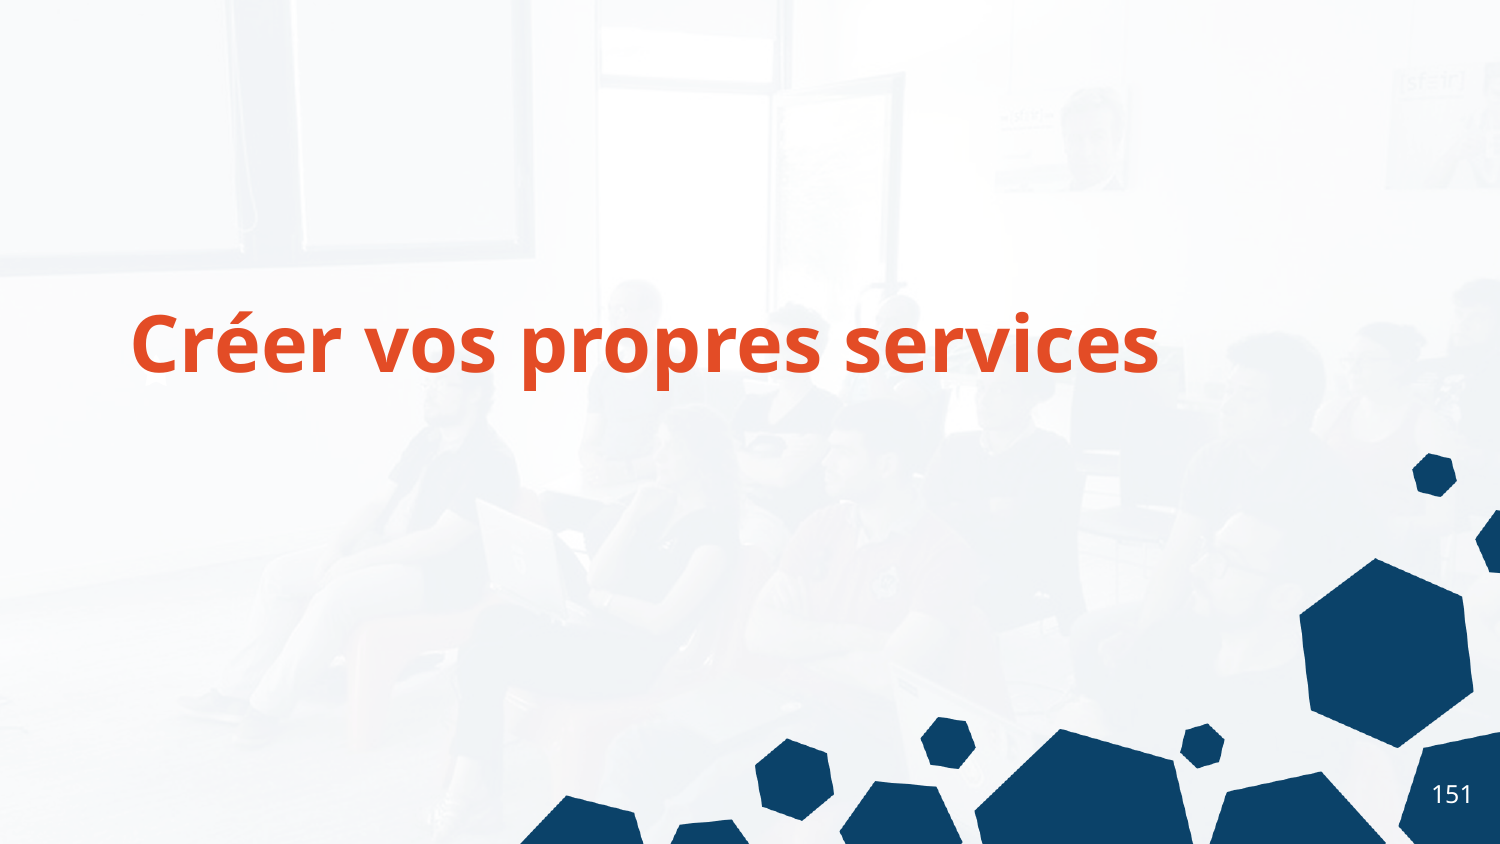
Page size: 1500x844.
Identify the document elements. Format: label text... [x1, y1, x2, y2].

picture [0, 0, 1500, 844]
slide_number ‹#› [1398, 763, 1489, 828]
title Créer vos propres services [114, 278, 1413, 709]
